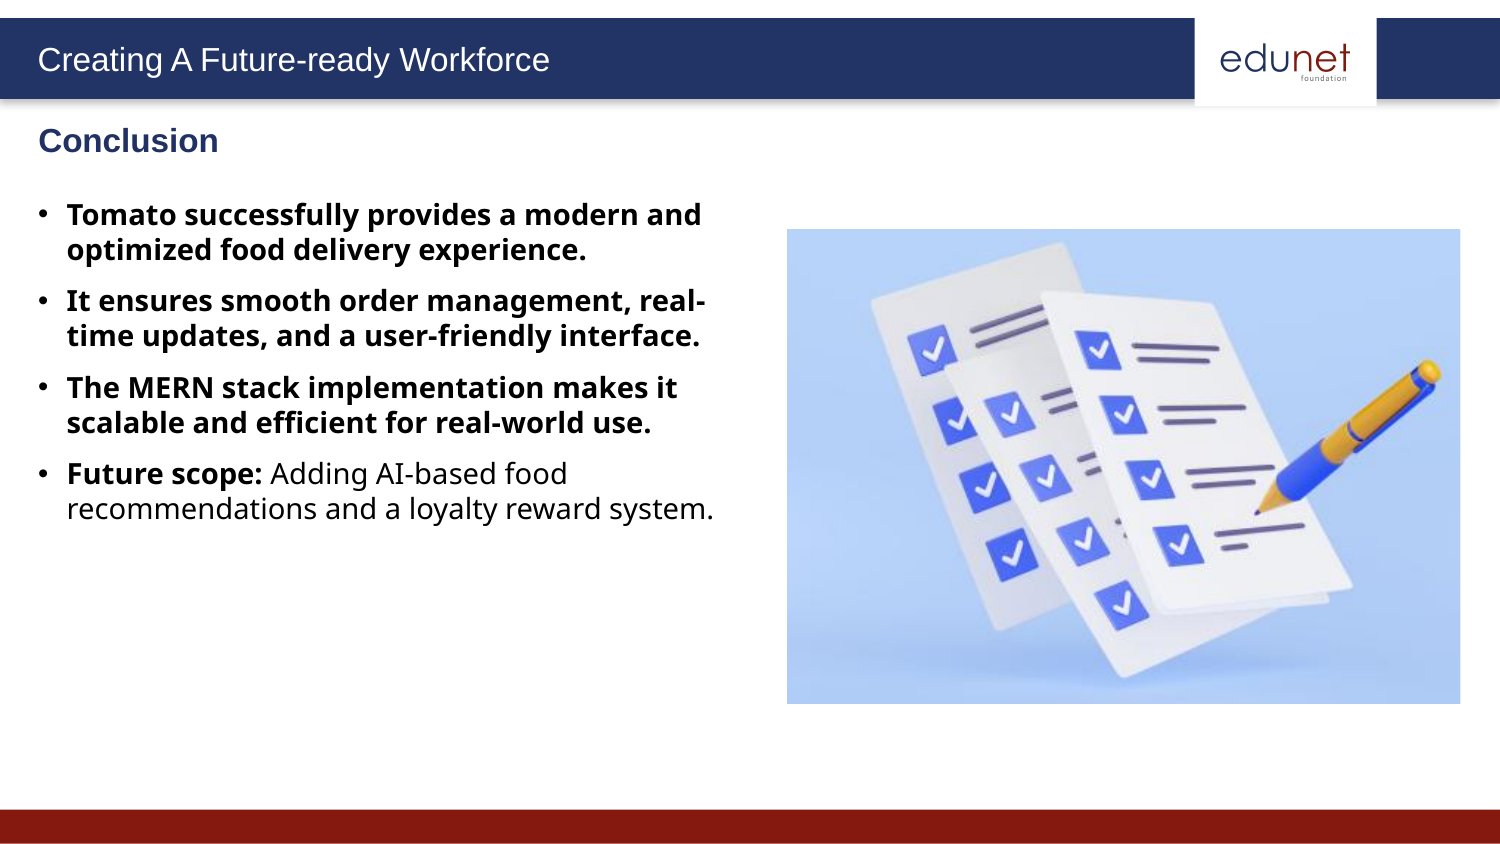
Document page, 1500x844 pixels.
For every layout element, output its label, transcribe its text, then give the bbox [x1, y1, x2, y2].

picture [1215, 38, 1356, 86]
picture [786, 229, 1461, 705]
text_box Tomato successfully provides a modern and optimized food delivery experience. It ensures smooth order management, real-time updates, and a user-friendly interface. The MERN stack implementation makes it scalable and efficient for real-world use. Future scope: Adding AI-based food recommendations and a loyalty reward system. [23, 188, 753, 533]
text_box Conclusion [23, 112, 750, 167]
